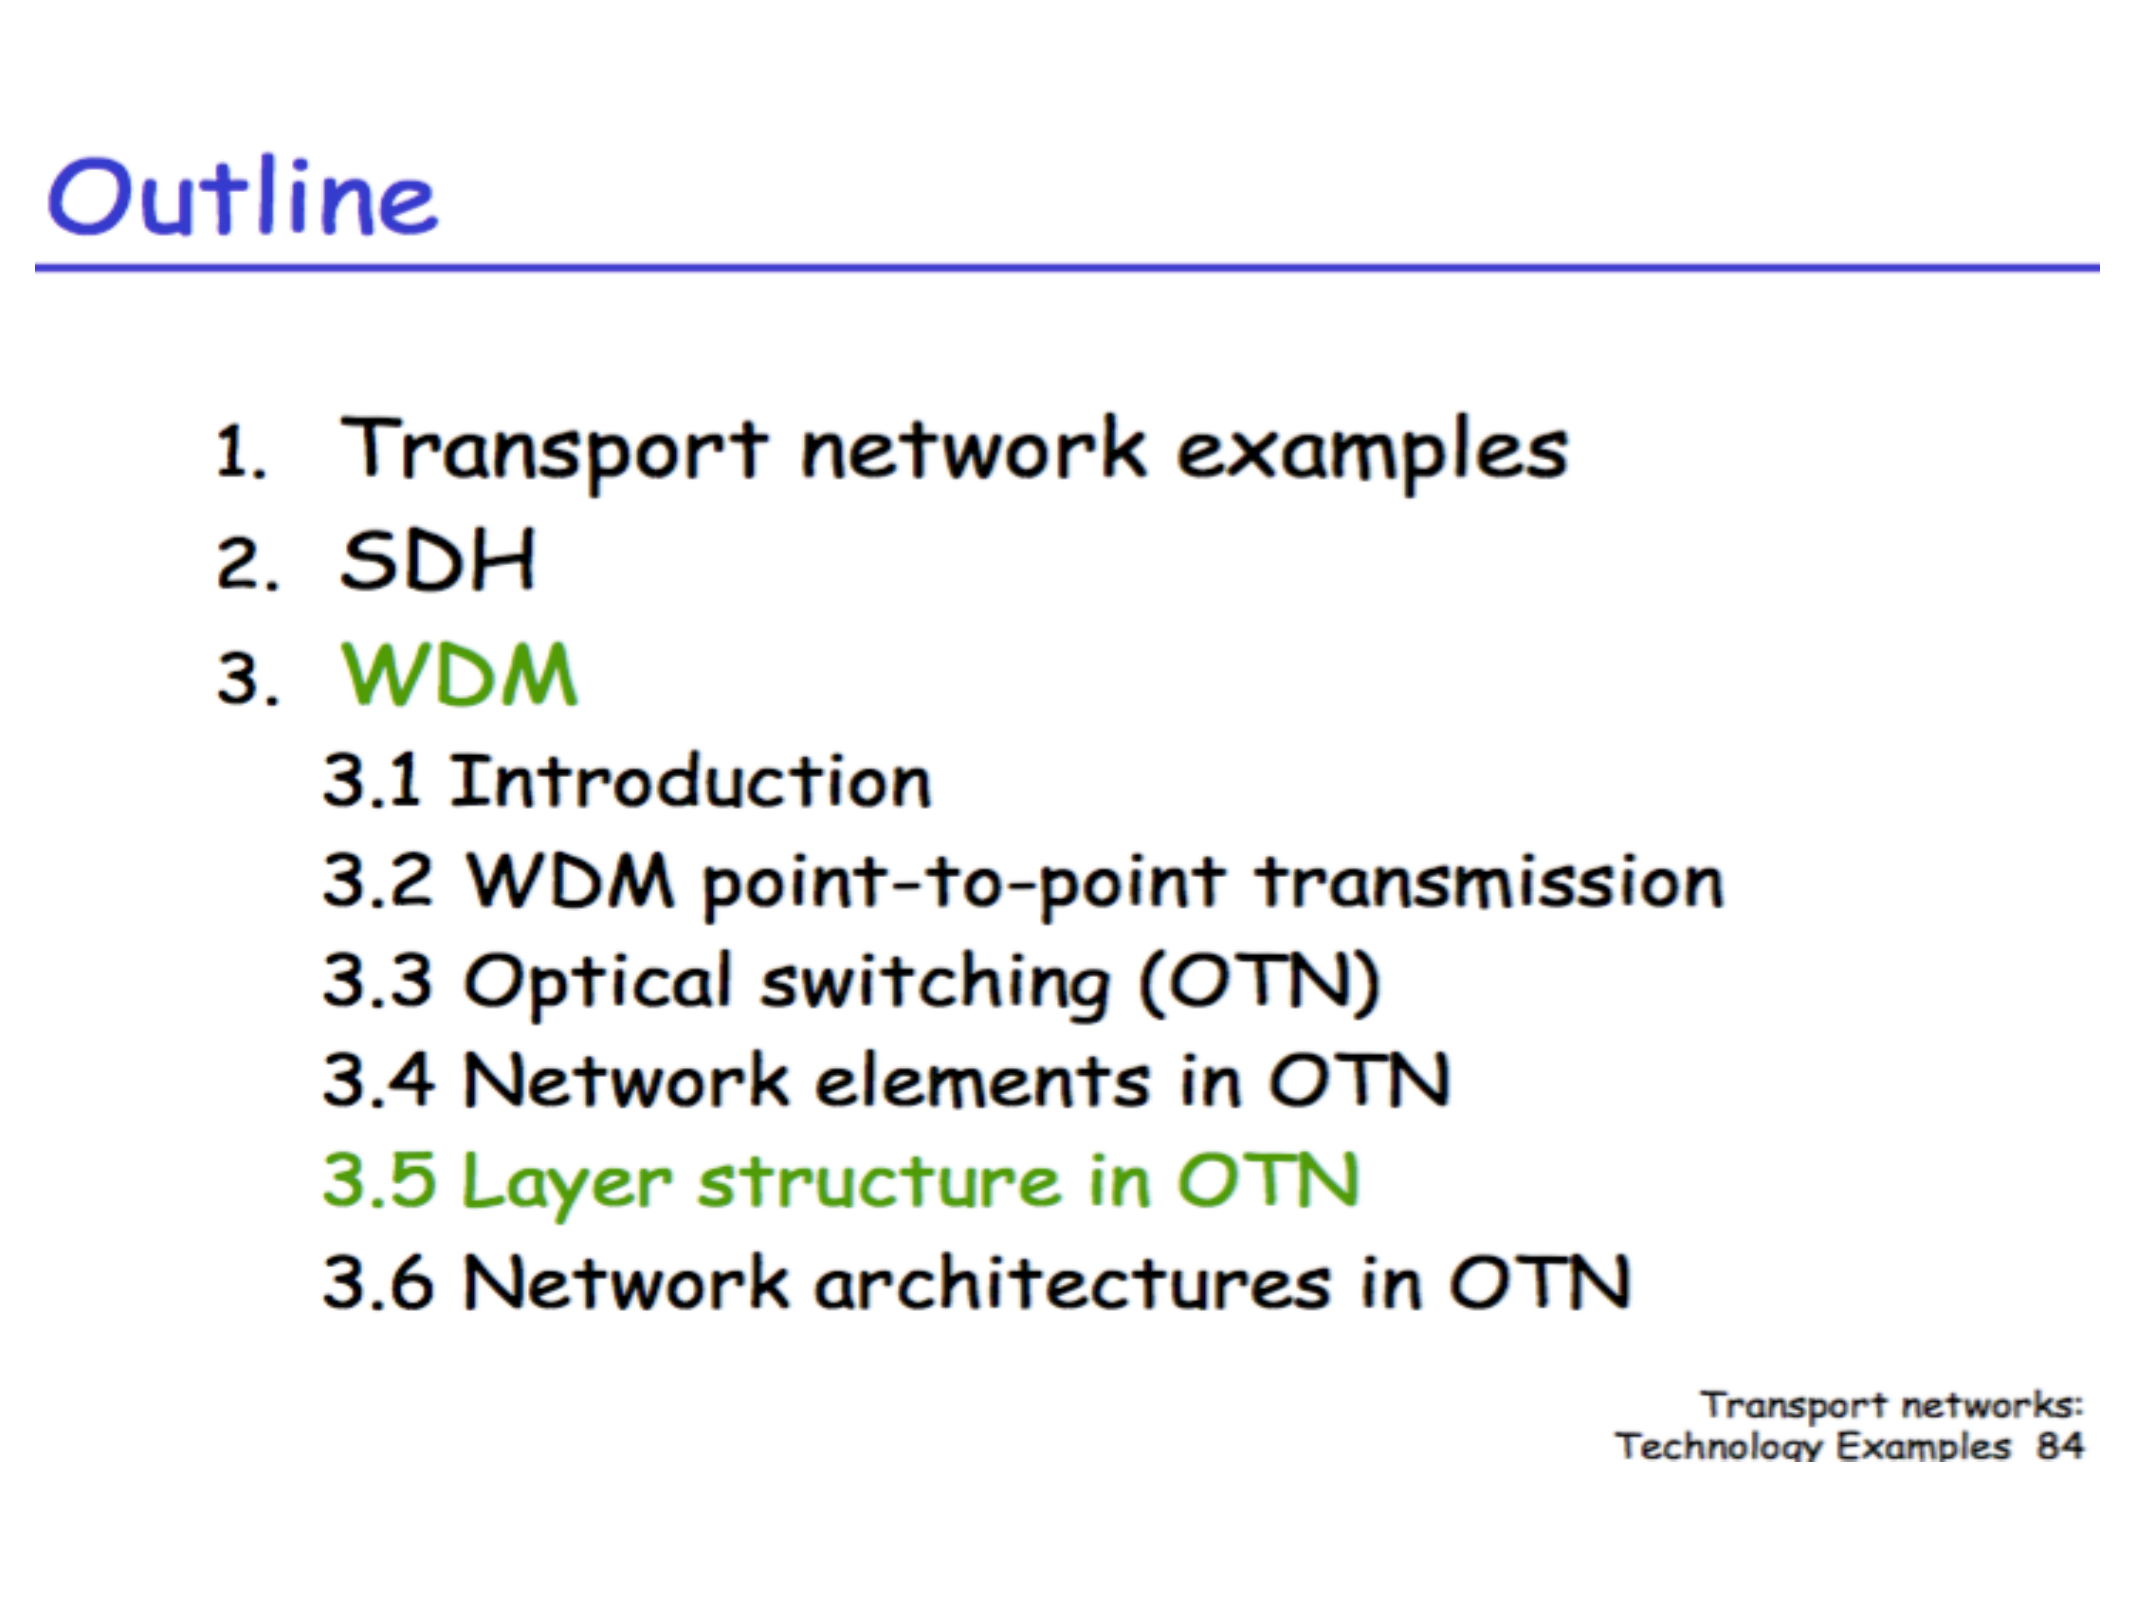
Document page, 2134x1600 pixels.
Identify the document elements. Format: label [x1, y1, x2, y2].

picture [35, 130, 2100, 1462]
